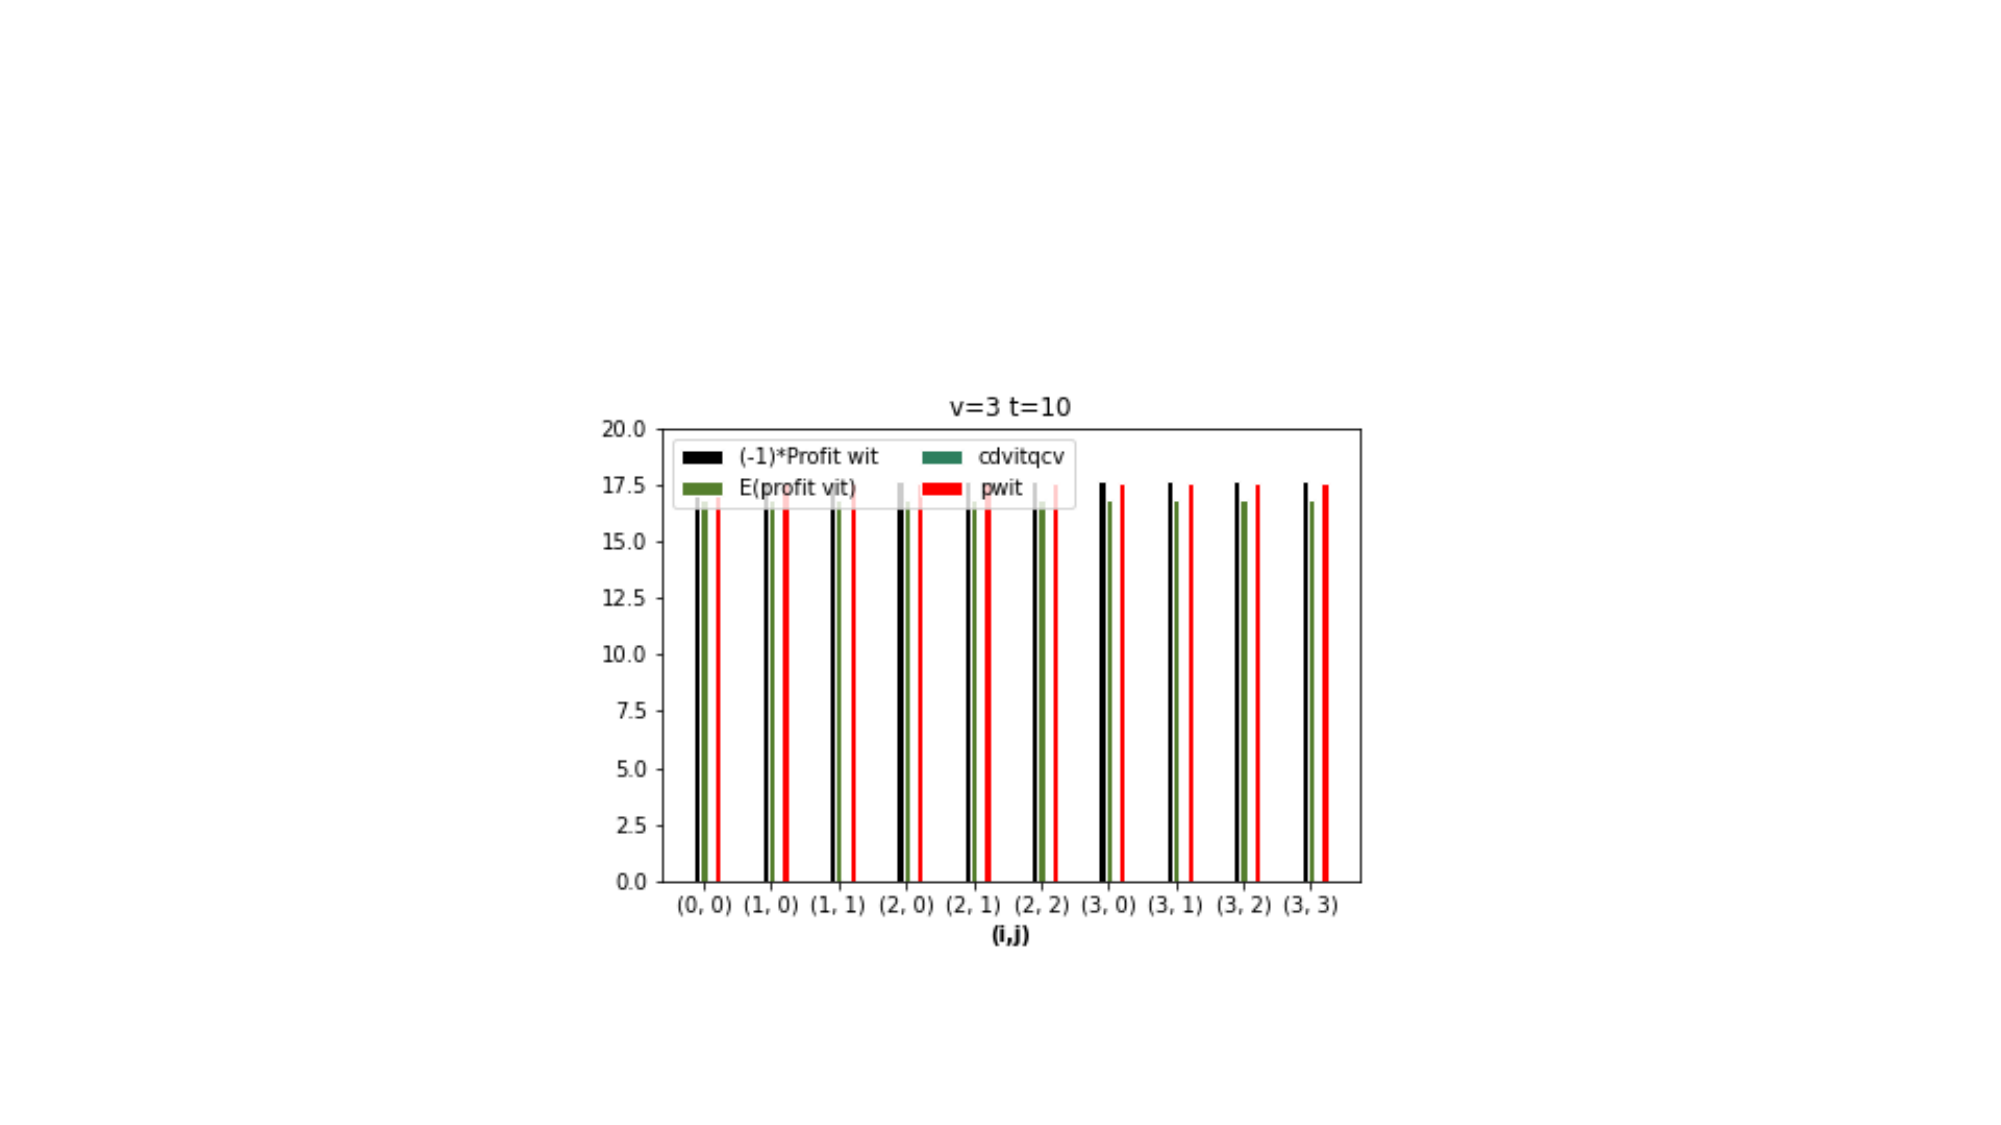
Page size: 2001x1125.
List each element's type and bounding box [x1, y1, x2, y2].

list [549, 356, 1450, 957]
